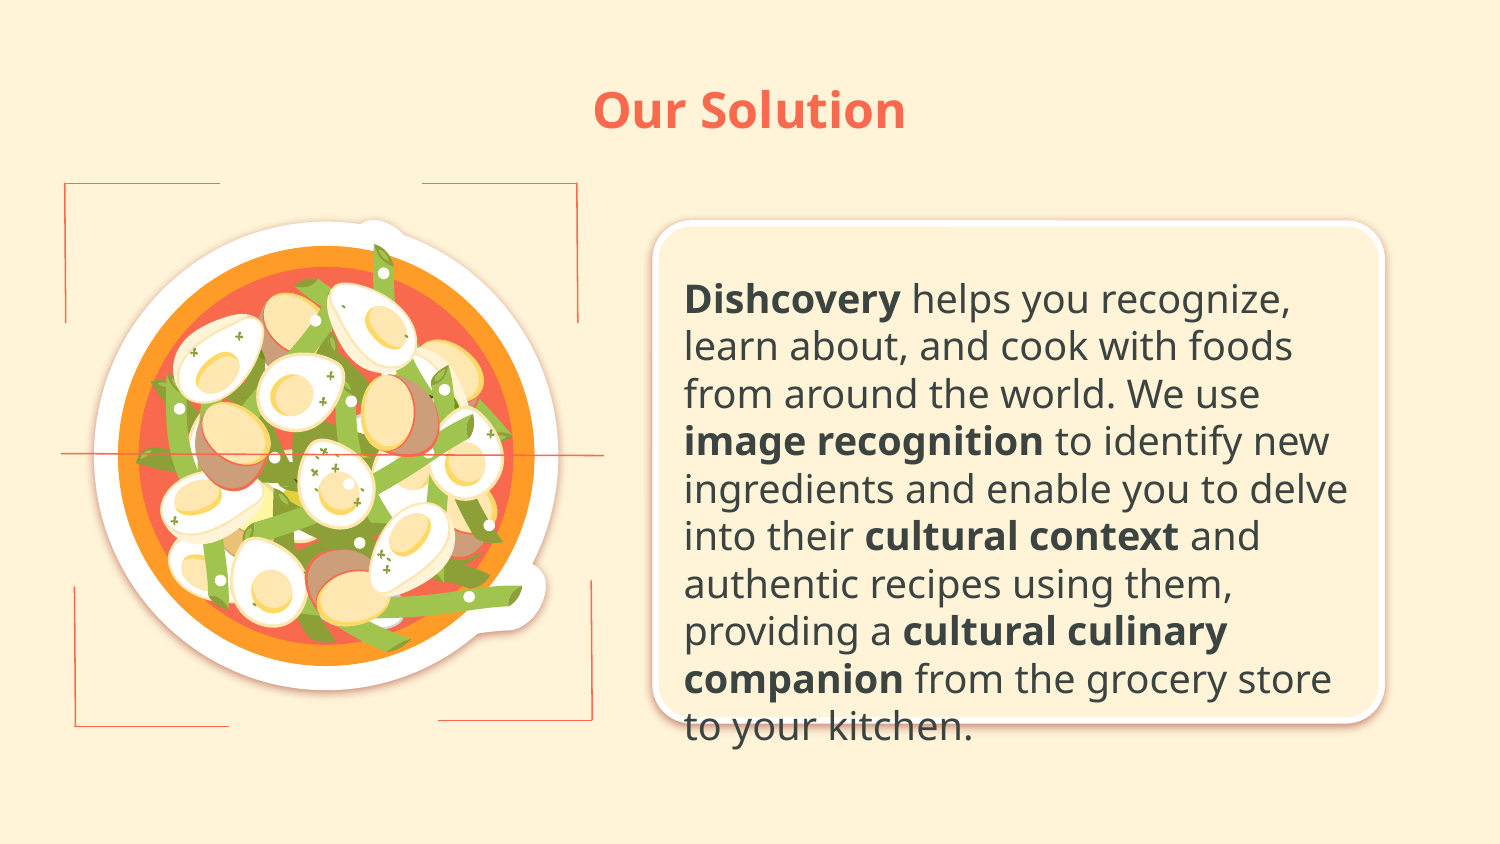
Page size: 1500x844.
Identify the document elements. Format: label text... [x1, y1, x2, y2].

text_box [96, 222, 557, 452]
text_box Dishcovery helps you recognize, learn about, and cook with foods from around the world. We use image recognition to identify new ingredients and enable you to delve into their cultural context and authentic recipes using them, providing a cultural culinary companion from the grocery store to your kitchen. [668, 258, 1382, 834]
text_box [655, 223, 1382, 712]
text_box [96, 464, 557, 689]
title Our Solution [118, 72, 1382, 145]
